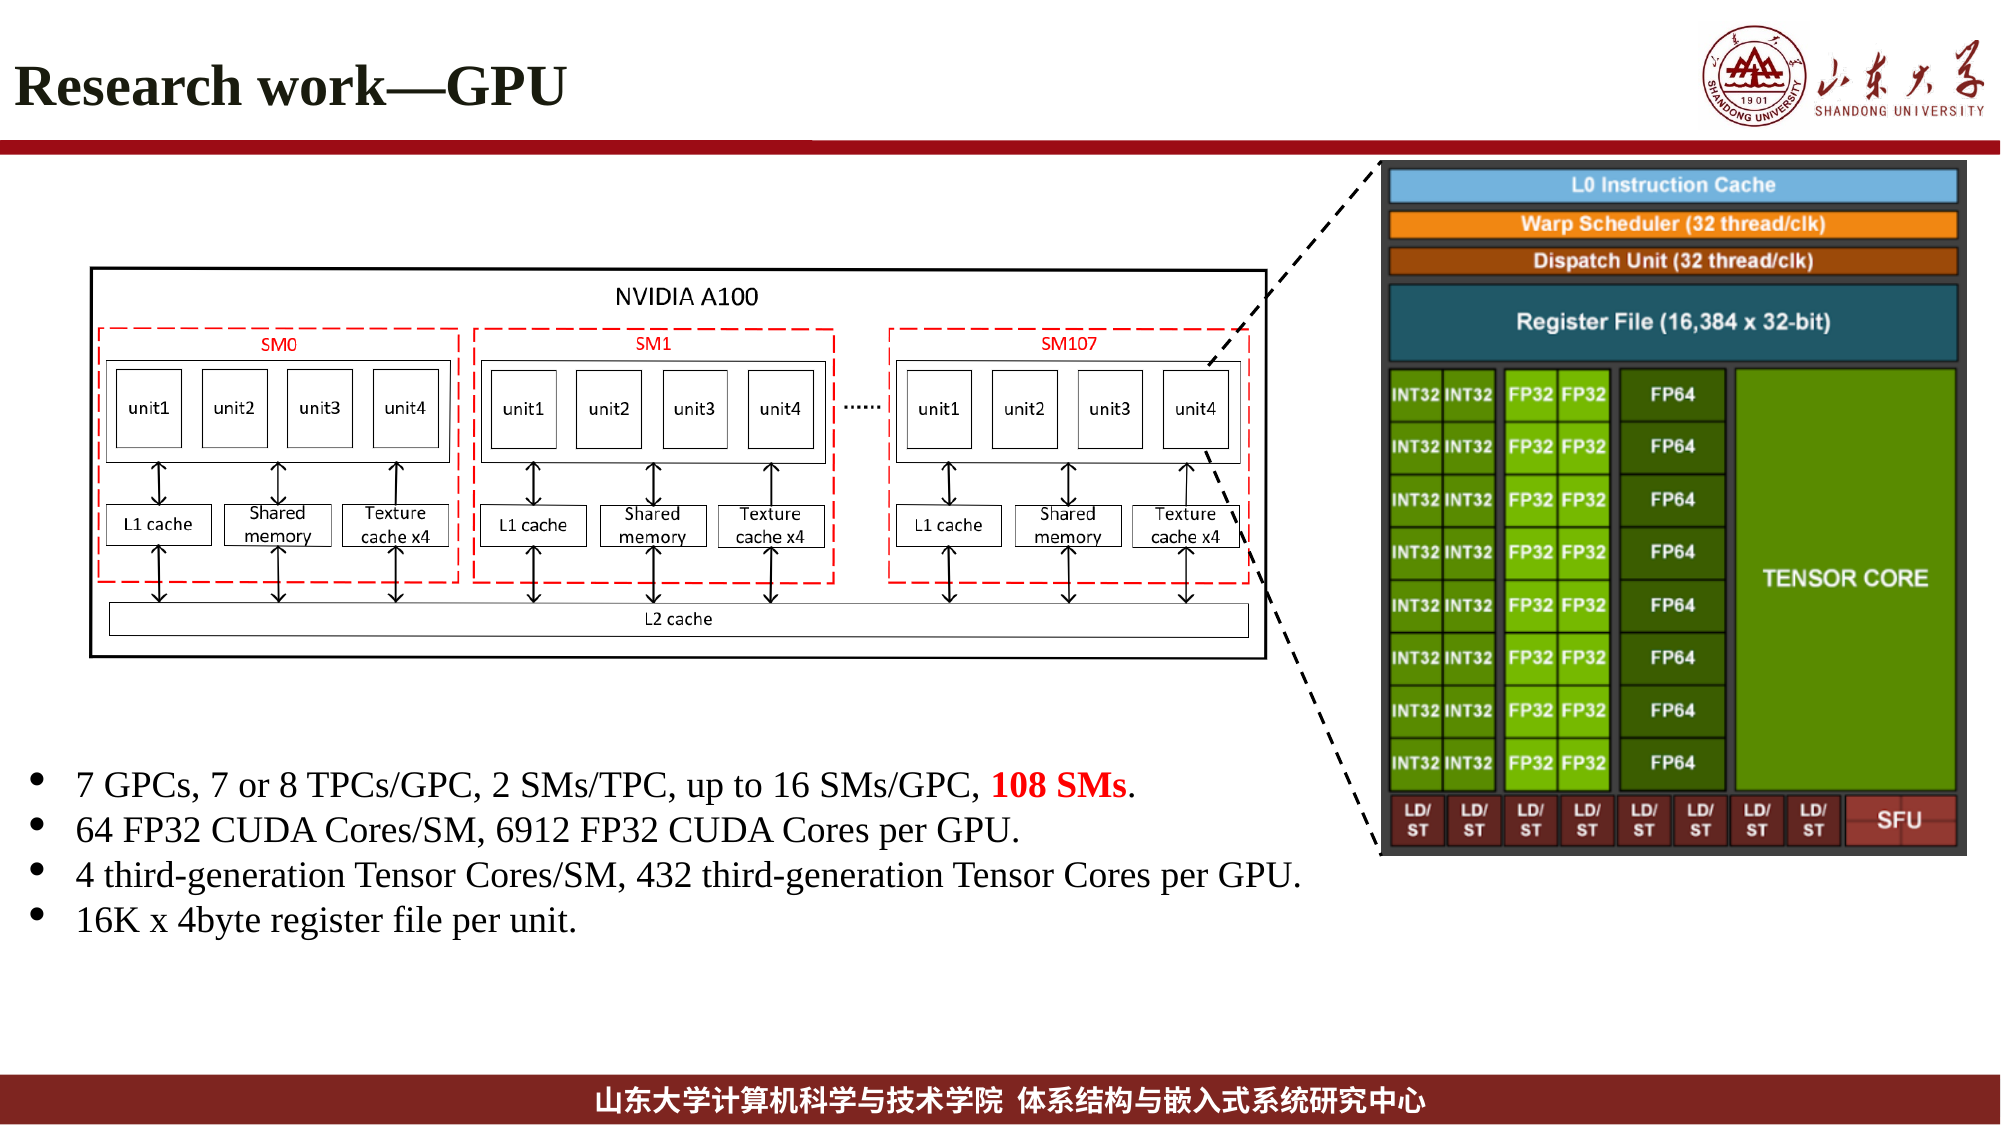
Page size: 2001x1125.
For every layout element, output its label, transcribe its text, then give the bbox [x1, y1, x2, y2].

title Research work—GPU [0, 48, 1575, 161]
picture [79, 254, 1277, 668]
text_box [1208, 160, 1382, 366]
text_box 7 GPCs, 7 or 8 TPCs/GPC, 2 SMs/TPC, up to 16 SMs/GPC, 108 SMs. 64 FP32 CUDA Cores/SM, 6912 FP32 CUDA Cores per GPU. 4 third-generation Tensor Cores/SM, 432 third-generation Tensor Cores per GPU. 16K x 4byte register file per unit. [13, 752, 1362, 948]
picture [1381, 160, 1967, 856]
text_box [1205, 451, 1382, 856]
picture [1698, 21, 1985, 130]
